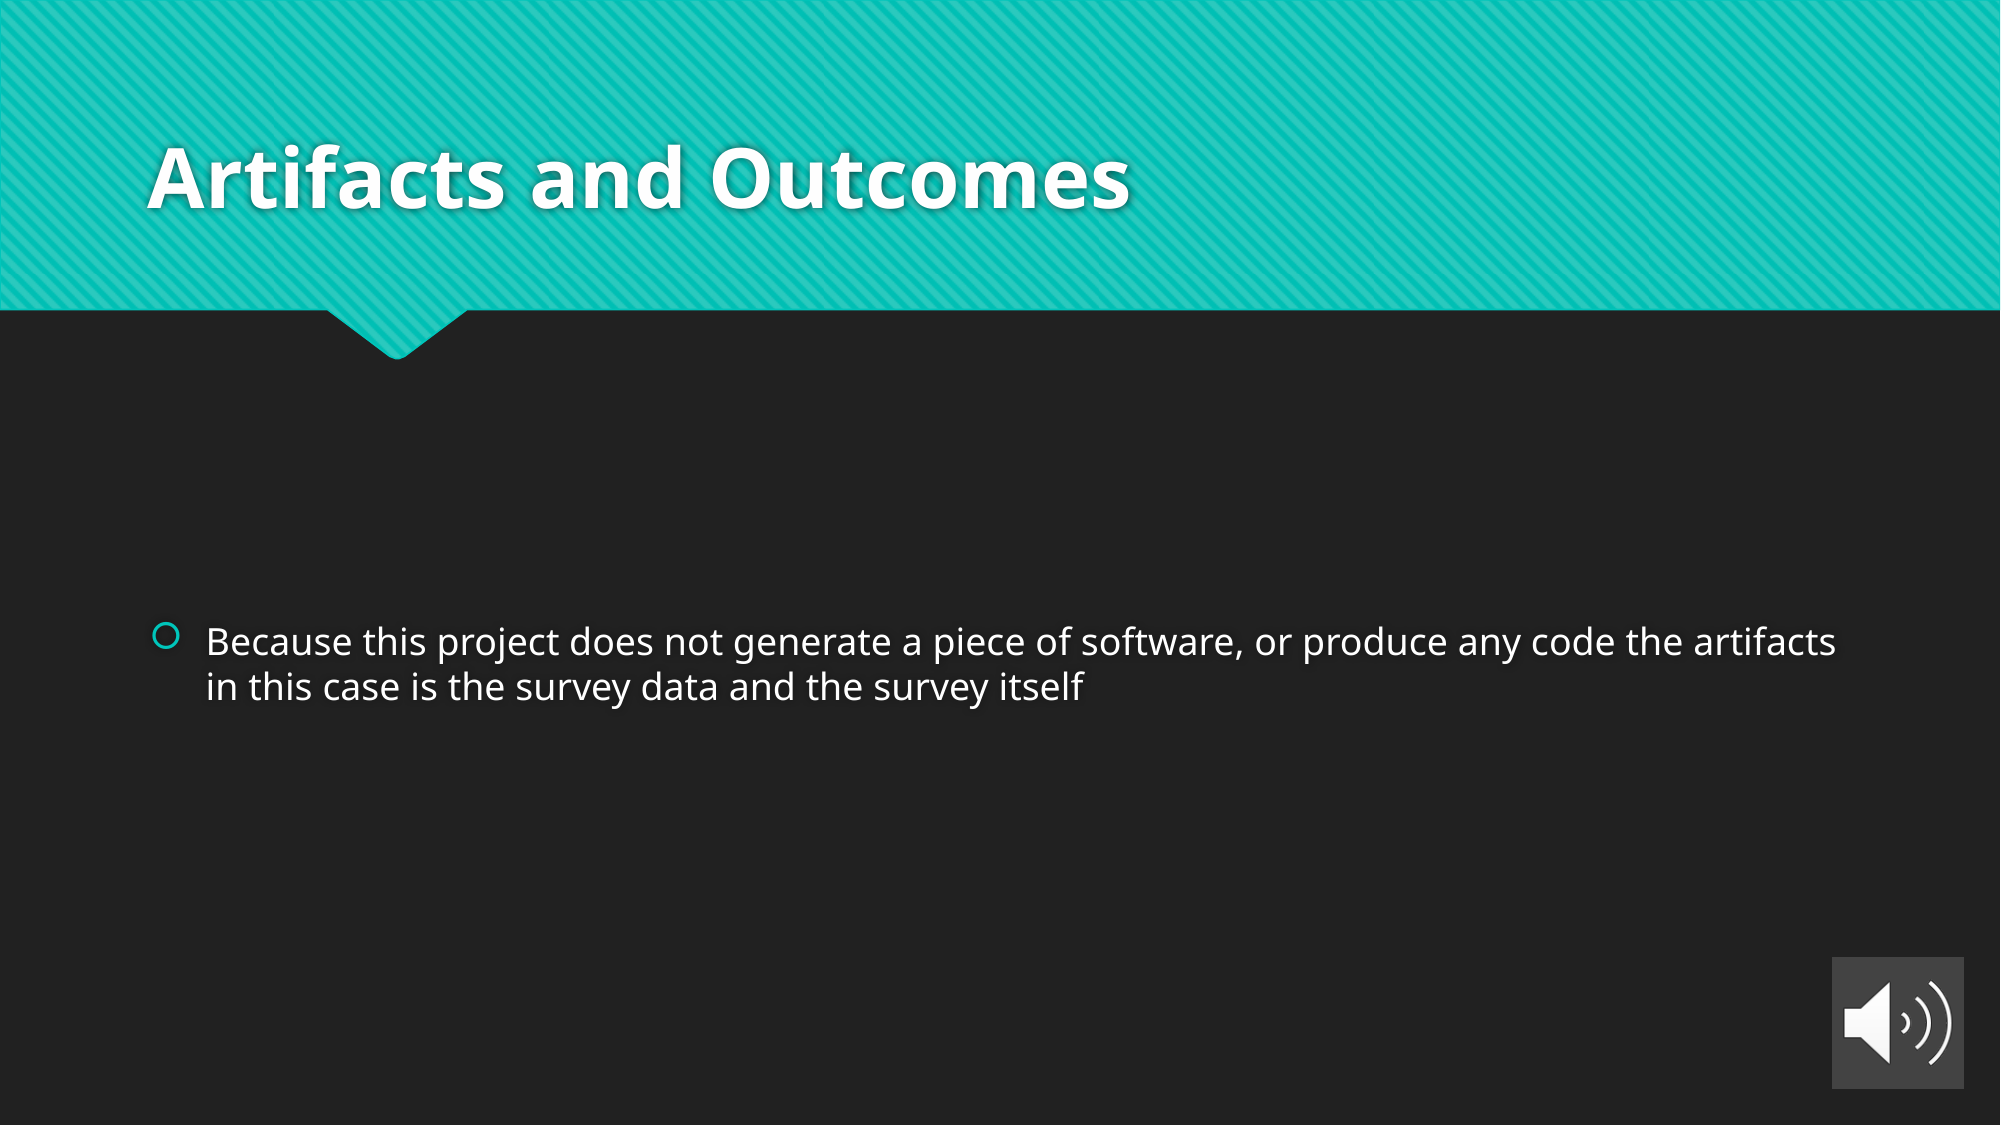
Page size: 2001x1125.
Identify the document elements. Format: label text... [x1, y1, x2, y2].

list Because this project does not generate a piece of software, or produce any code the artifacts in this case is the survey data and the survey itself [134, 364, 1866, 962]
picture [1830, 955, 1965, 1090]
title Artifacts and Outcomes [132, 73, 1868, 233]
